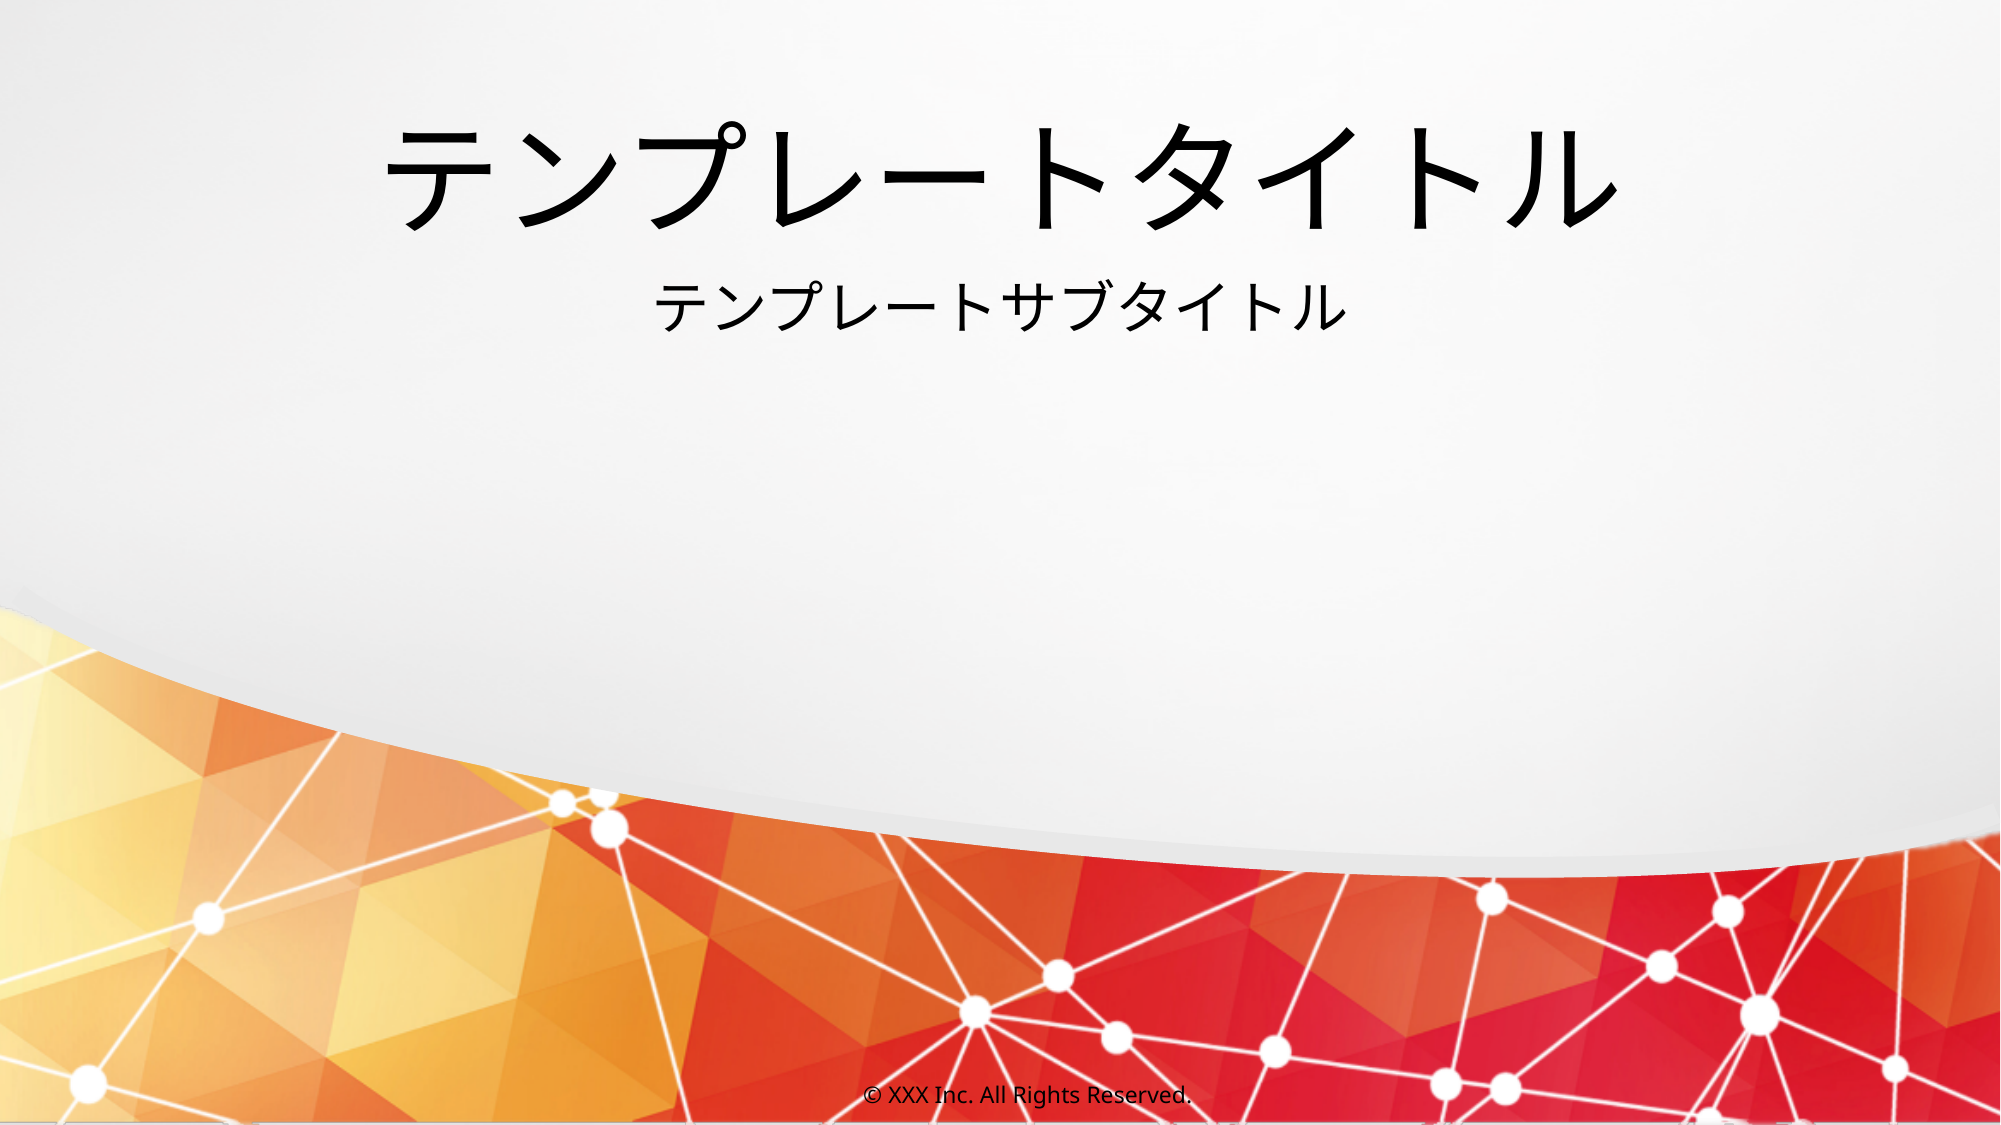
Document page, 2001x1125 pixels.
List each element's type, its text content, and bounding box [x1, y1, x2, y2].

text_box テンプレートサブタイトル [249, 272, 1750, 544]
title テンプレートタイトル [249, 90, 1750, 261]
picture [0, 500, 2001, 1125]
